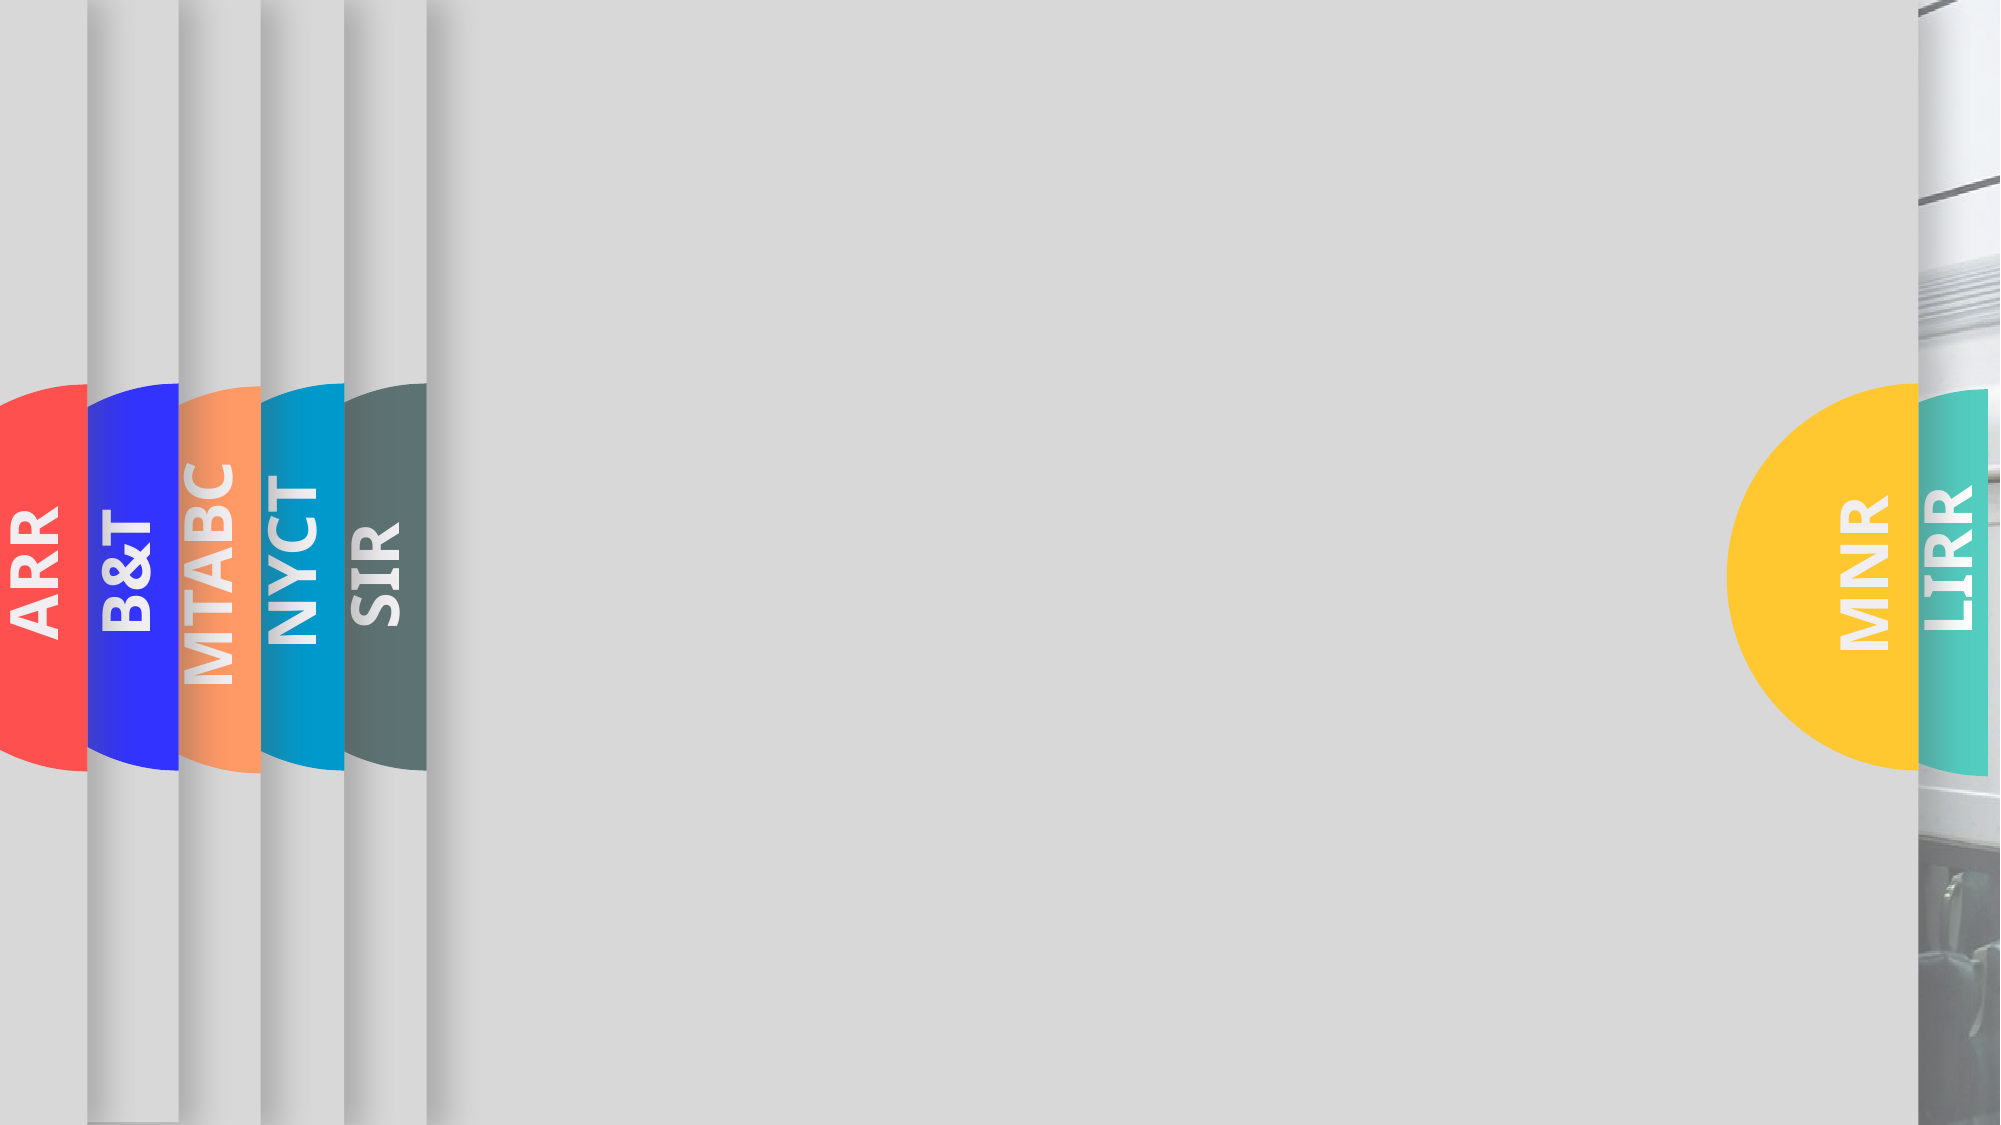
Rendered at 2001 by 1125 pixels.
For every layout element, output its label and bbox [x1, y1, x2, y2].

text_box [427, 0, 1919, 1125]
text_box [345, 0, 427, 1125]
text_box [1924, 388, 1995, 777]
text_box [0, 0, 345, 1125]
